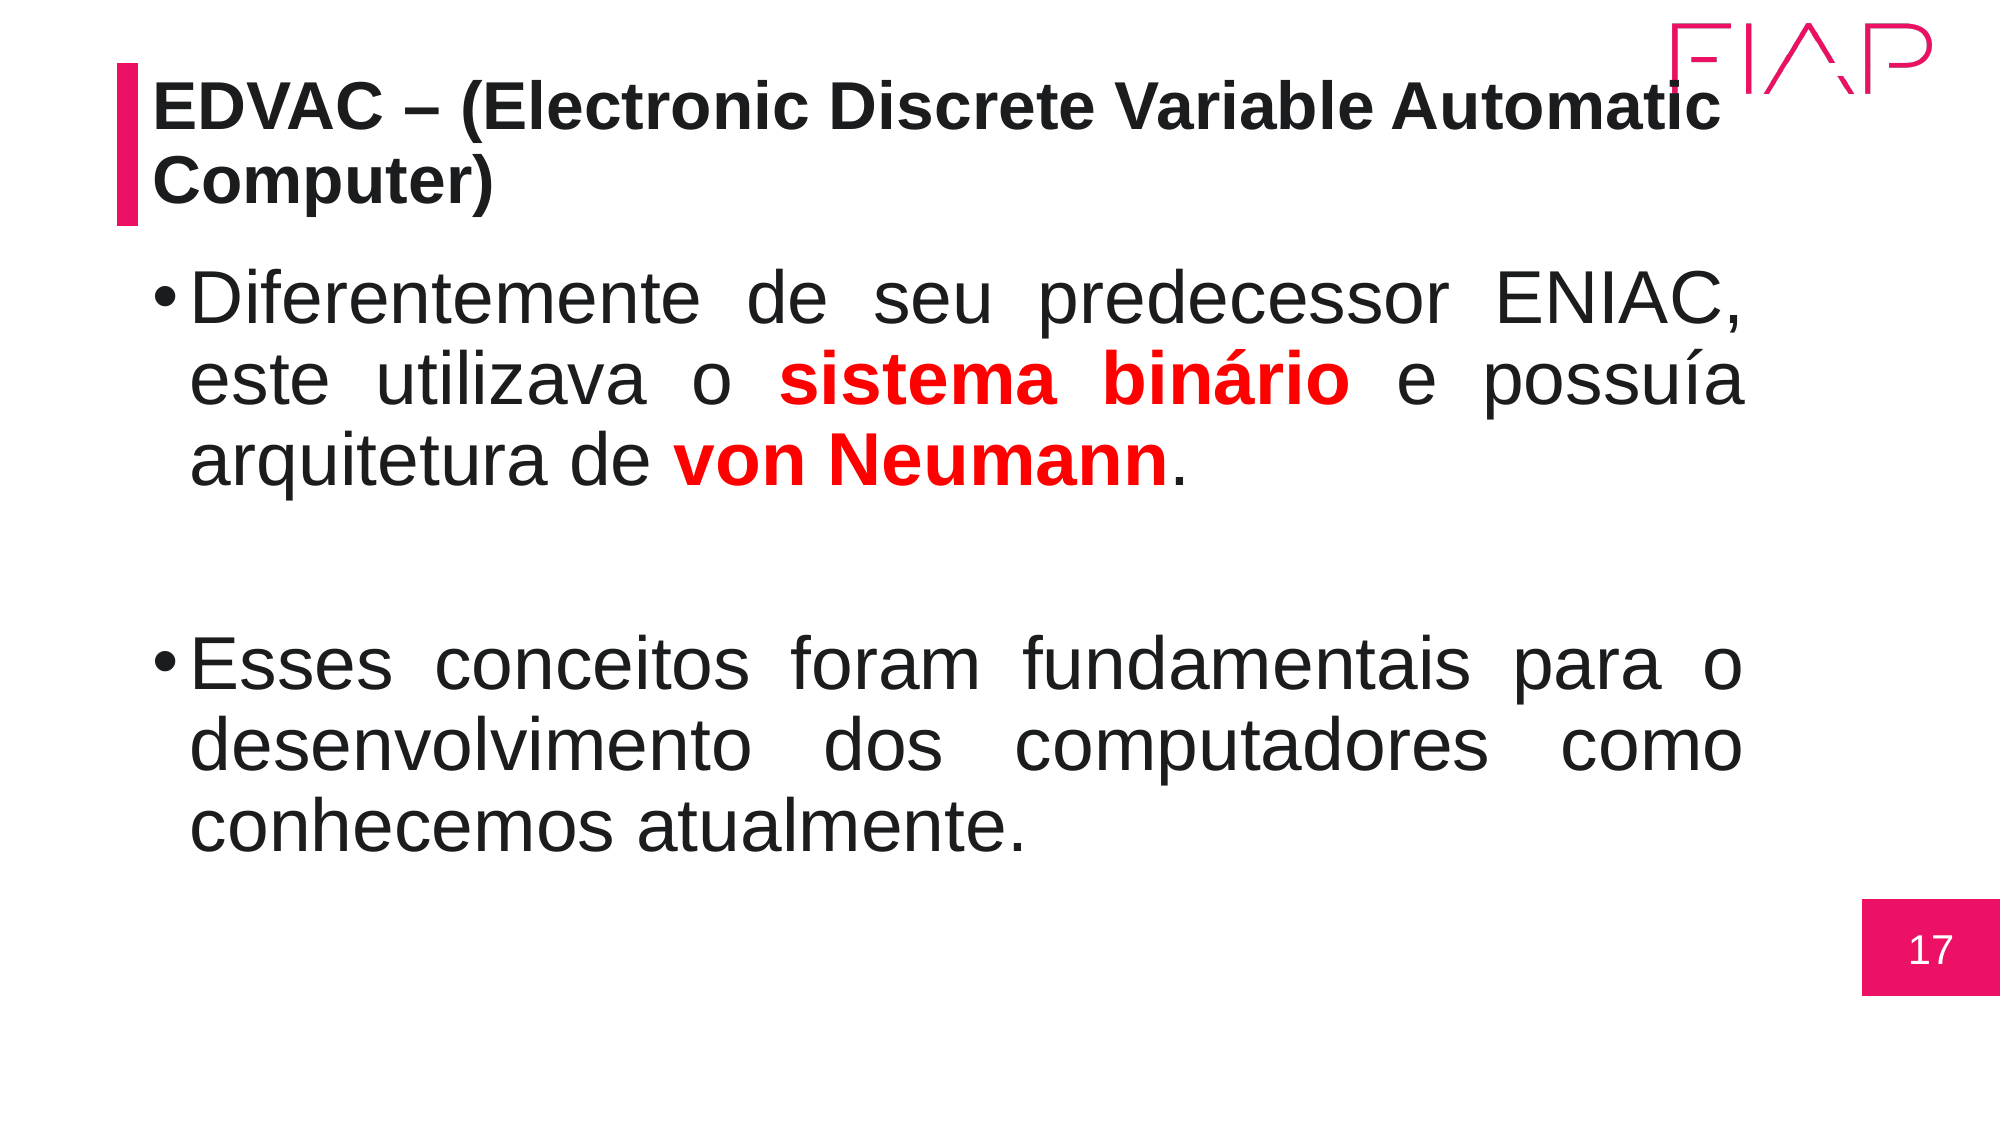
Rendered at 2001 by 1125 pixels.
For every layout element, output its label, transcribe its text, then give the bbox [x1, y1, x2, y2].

picture [117, 63, 137, 226]
title EDVAC – (Electronic Discrete Variable Automatic Computer) [137, 63, 1863, 226]
slide_number 17 [1862, 917, 2000, 978]
picture [1862, 978, 2000, 996]
picture [1862, 899, 2000, 917]
list Diferentemente de seu predecessor ENIAC, este utilizava o sistema binário e possuía arquitetura de von Neumann. Esses conceitos foram fundamentais para o desenvolvimento dos computadores como conhecemos atualmente. [137, 251, 1760, 1033]
picture [1672, 23, 1932, 94]
